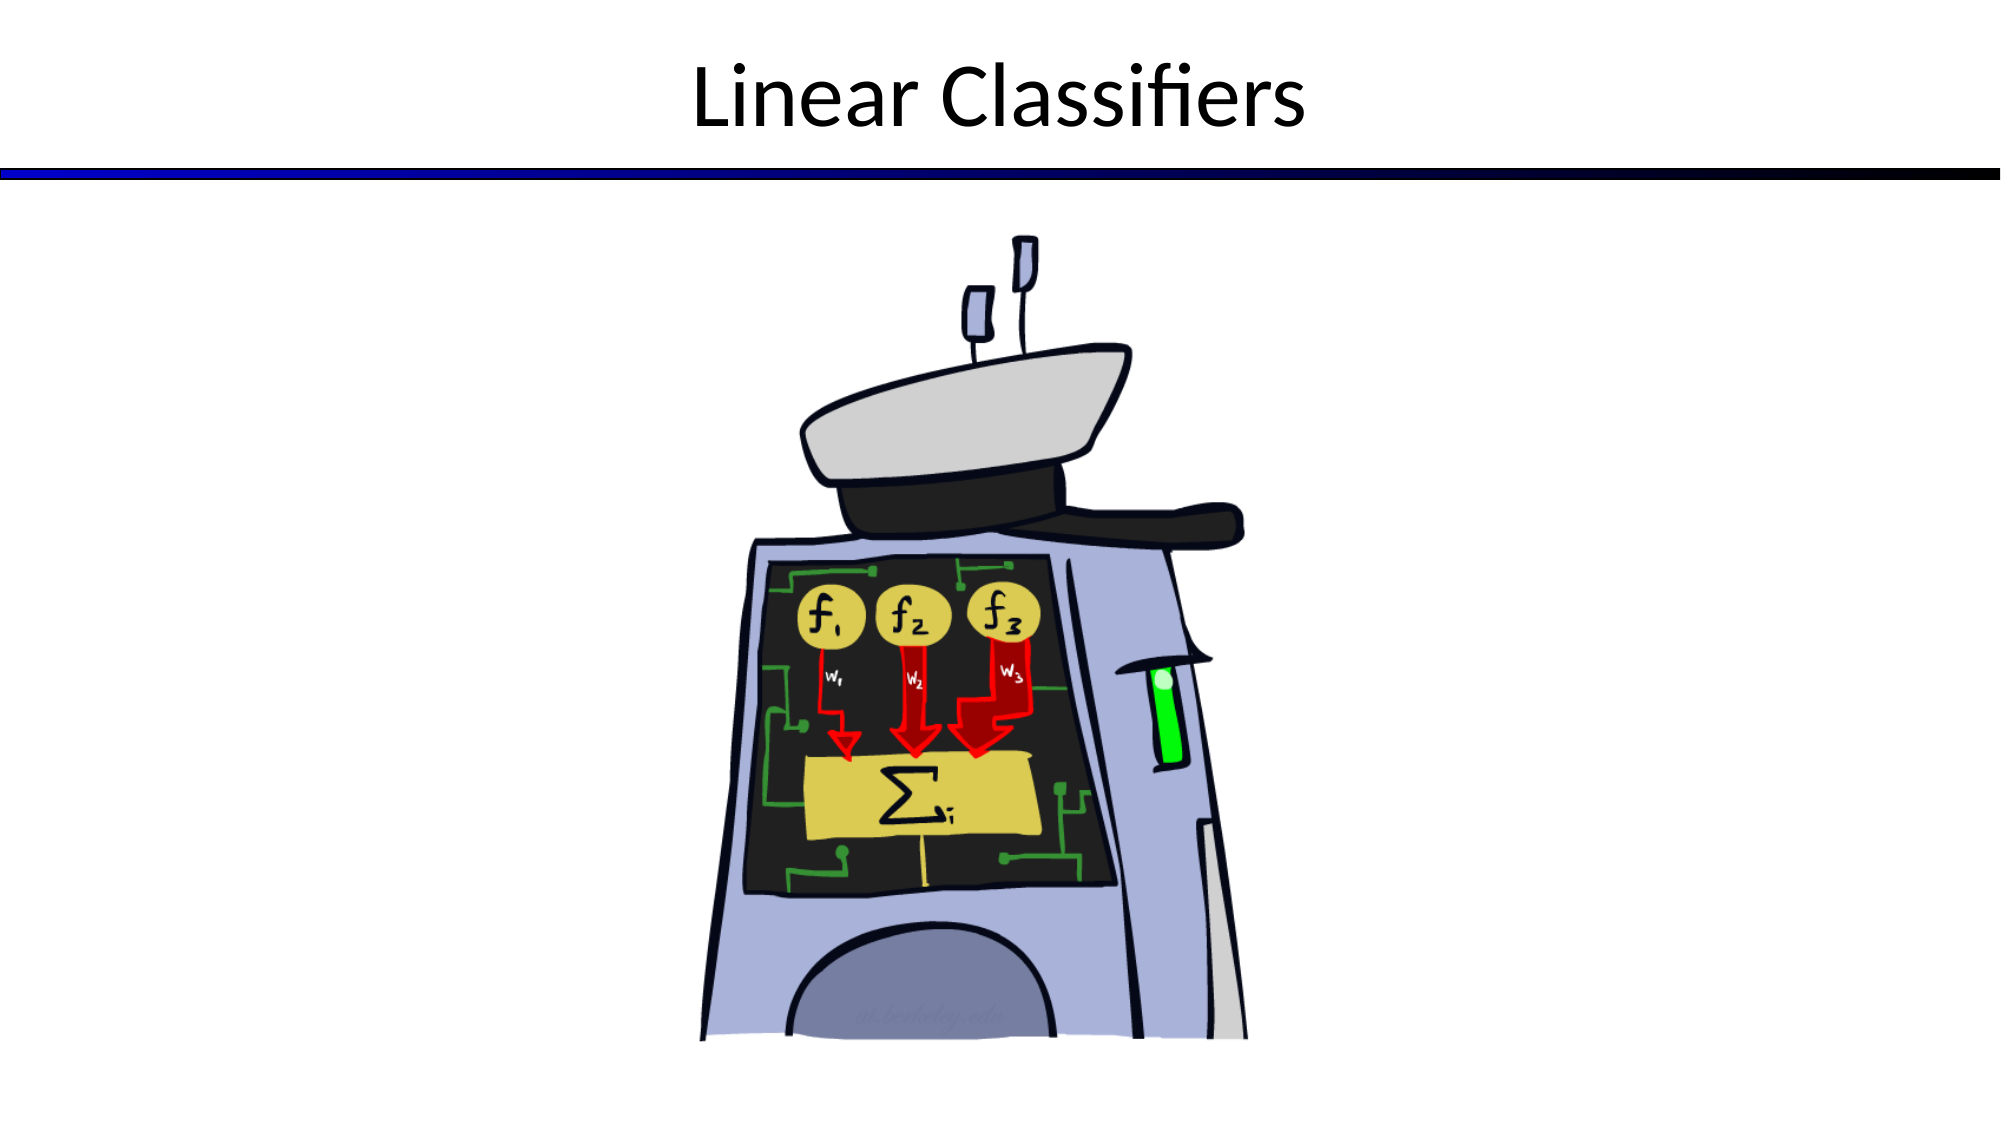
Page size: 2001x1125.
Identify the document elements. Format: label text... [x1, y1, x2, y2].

picture [674, 224, 1313, 1073]
title Linear Classifiers [0, 0, 2000, 184]
